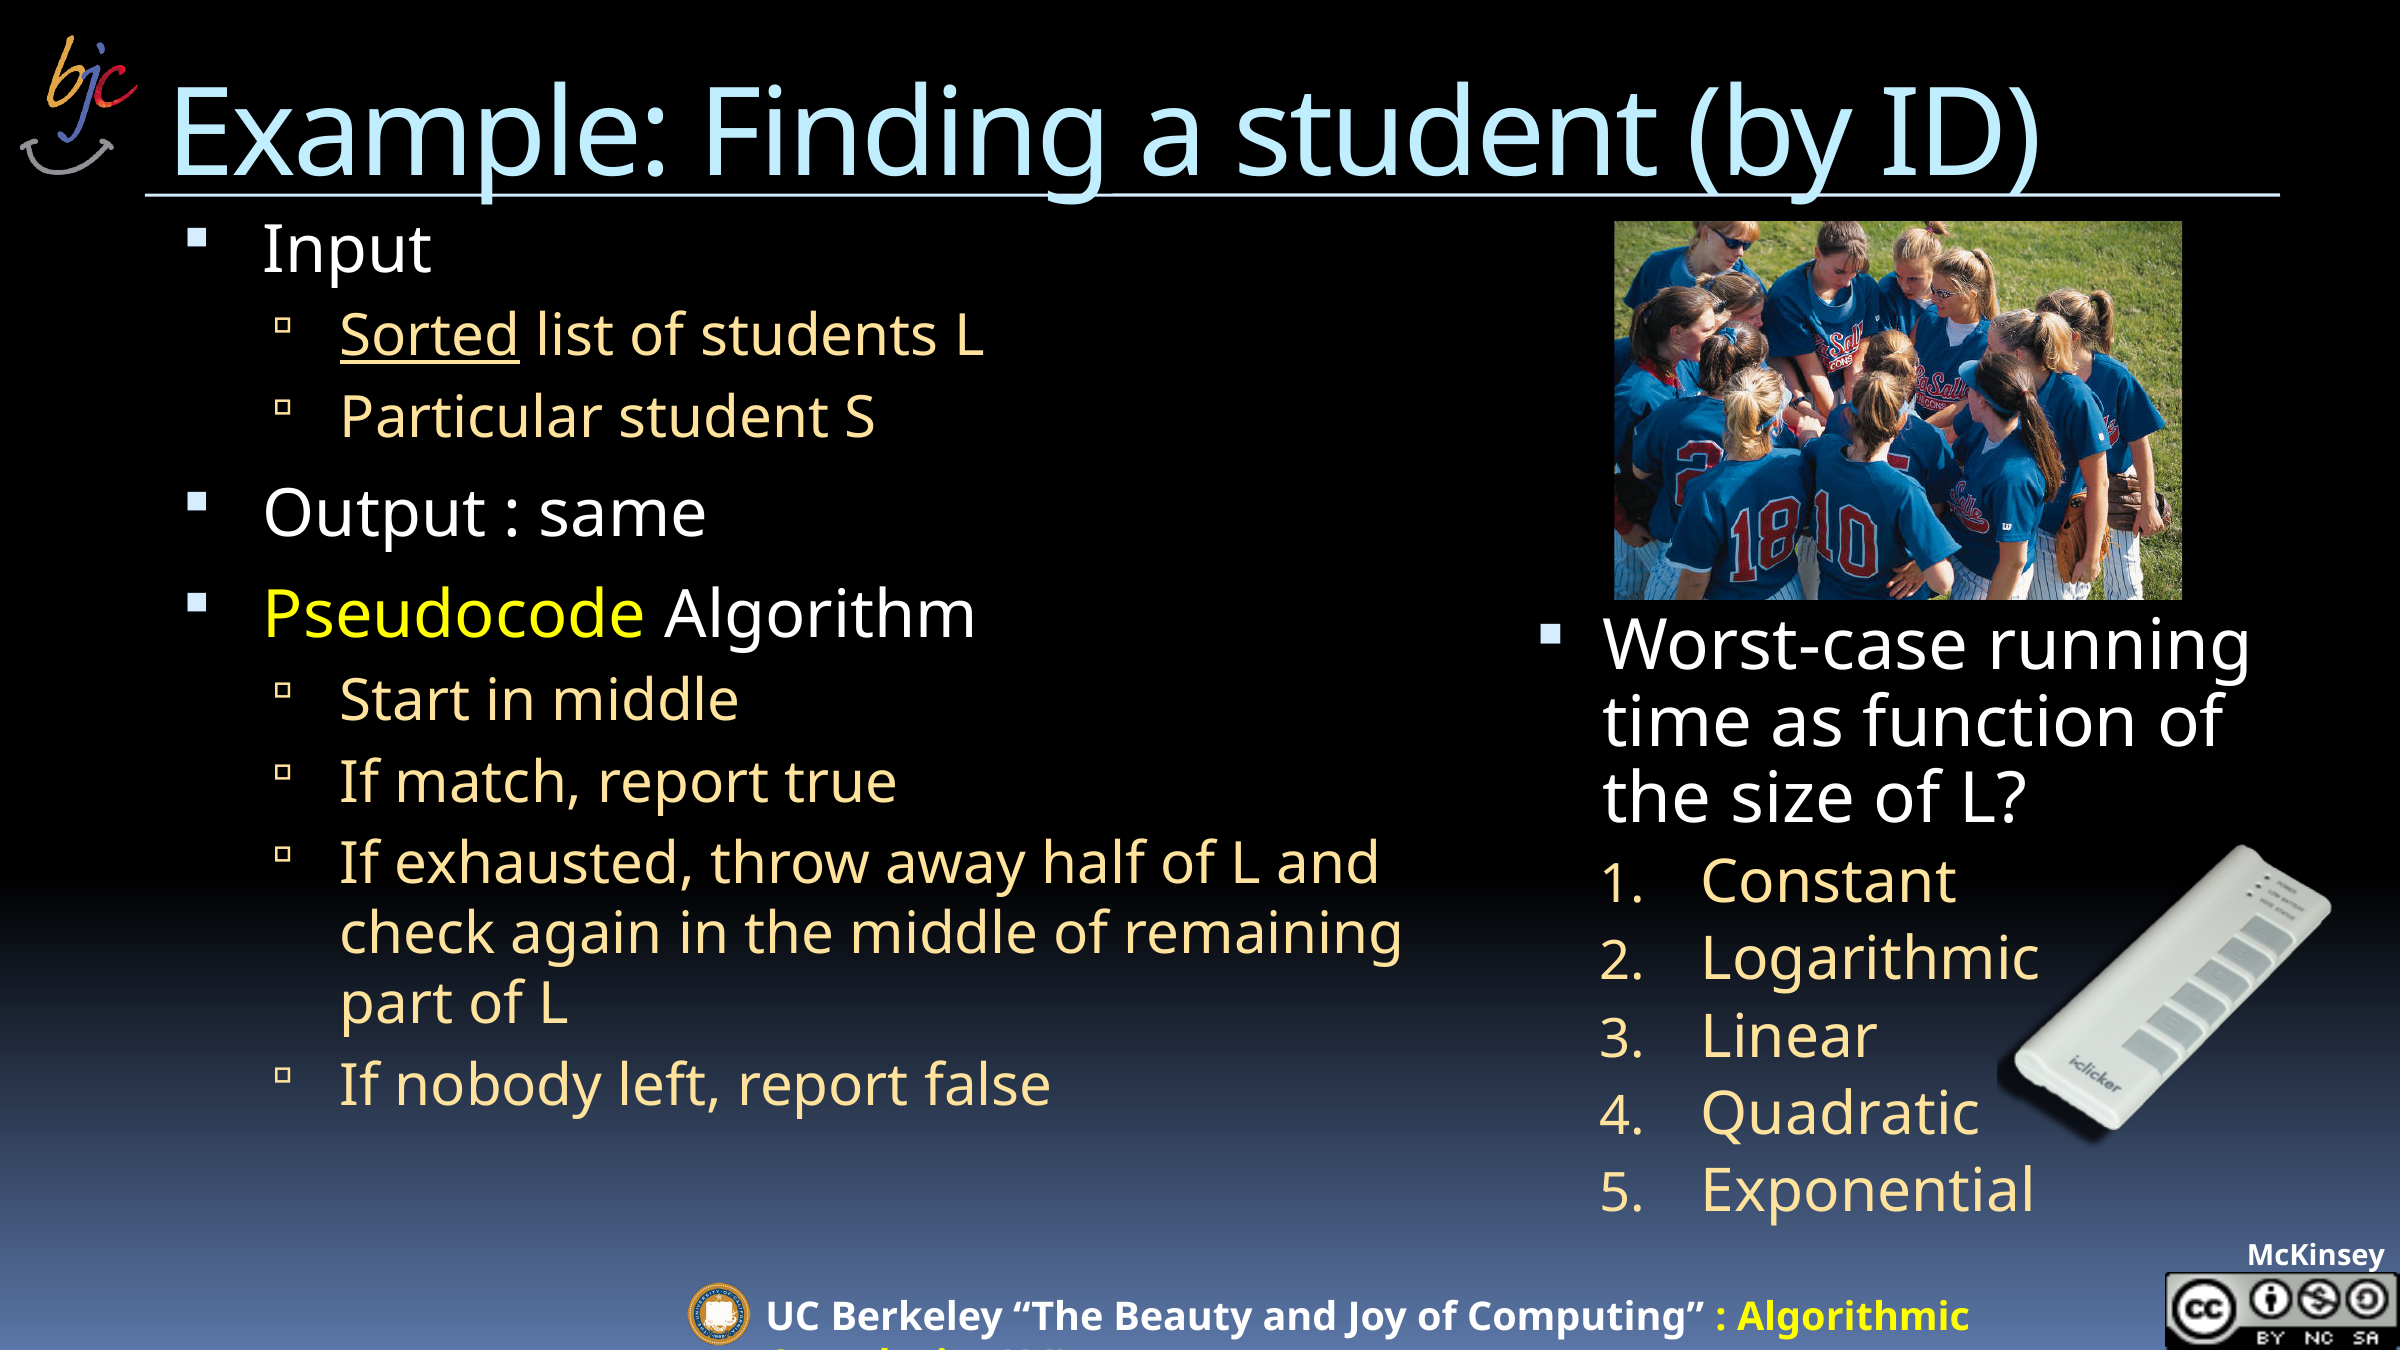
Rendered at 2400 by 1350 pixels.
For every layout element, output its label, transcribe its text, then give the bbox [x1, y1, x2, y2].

picture [687, 1282, 751, 1346]
picture [1996, 839, 2338, 1151]
title Example: Finding a student (by ID) [144, 41, 2288, 192]
picture [2165, 1272, 2400, 1350]
list Input Sorted list of students L Particular student S Output : same Pseudocode Algorithm Start in middle If match, report true If exhausted, throw away half of L and check again in the middle of remaining part of L If nobody left, report false [144, 194, 1501, 1240]
text_box Worst-case running time as function of the size of L? Constant Logarithmic Linear Quadratic Exponential [1503, 599, 2299, 1240]
picture [1646, 379, 1657, 387]
picture [1613, 221, 2183, 601]
picture [19, 35, 138, 175]
